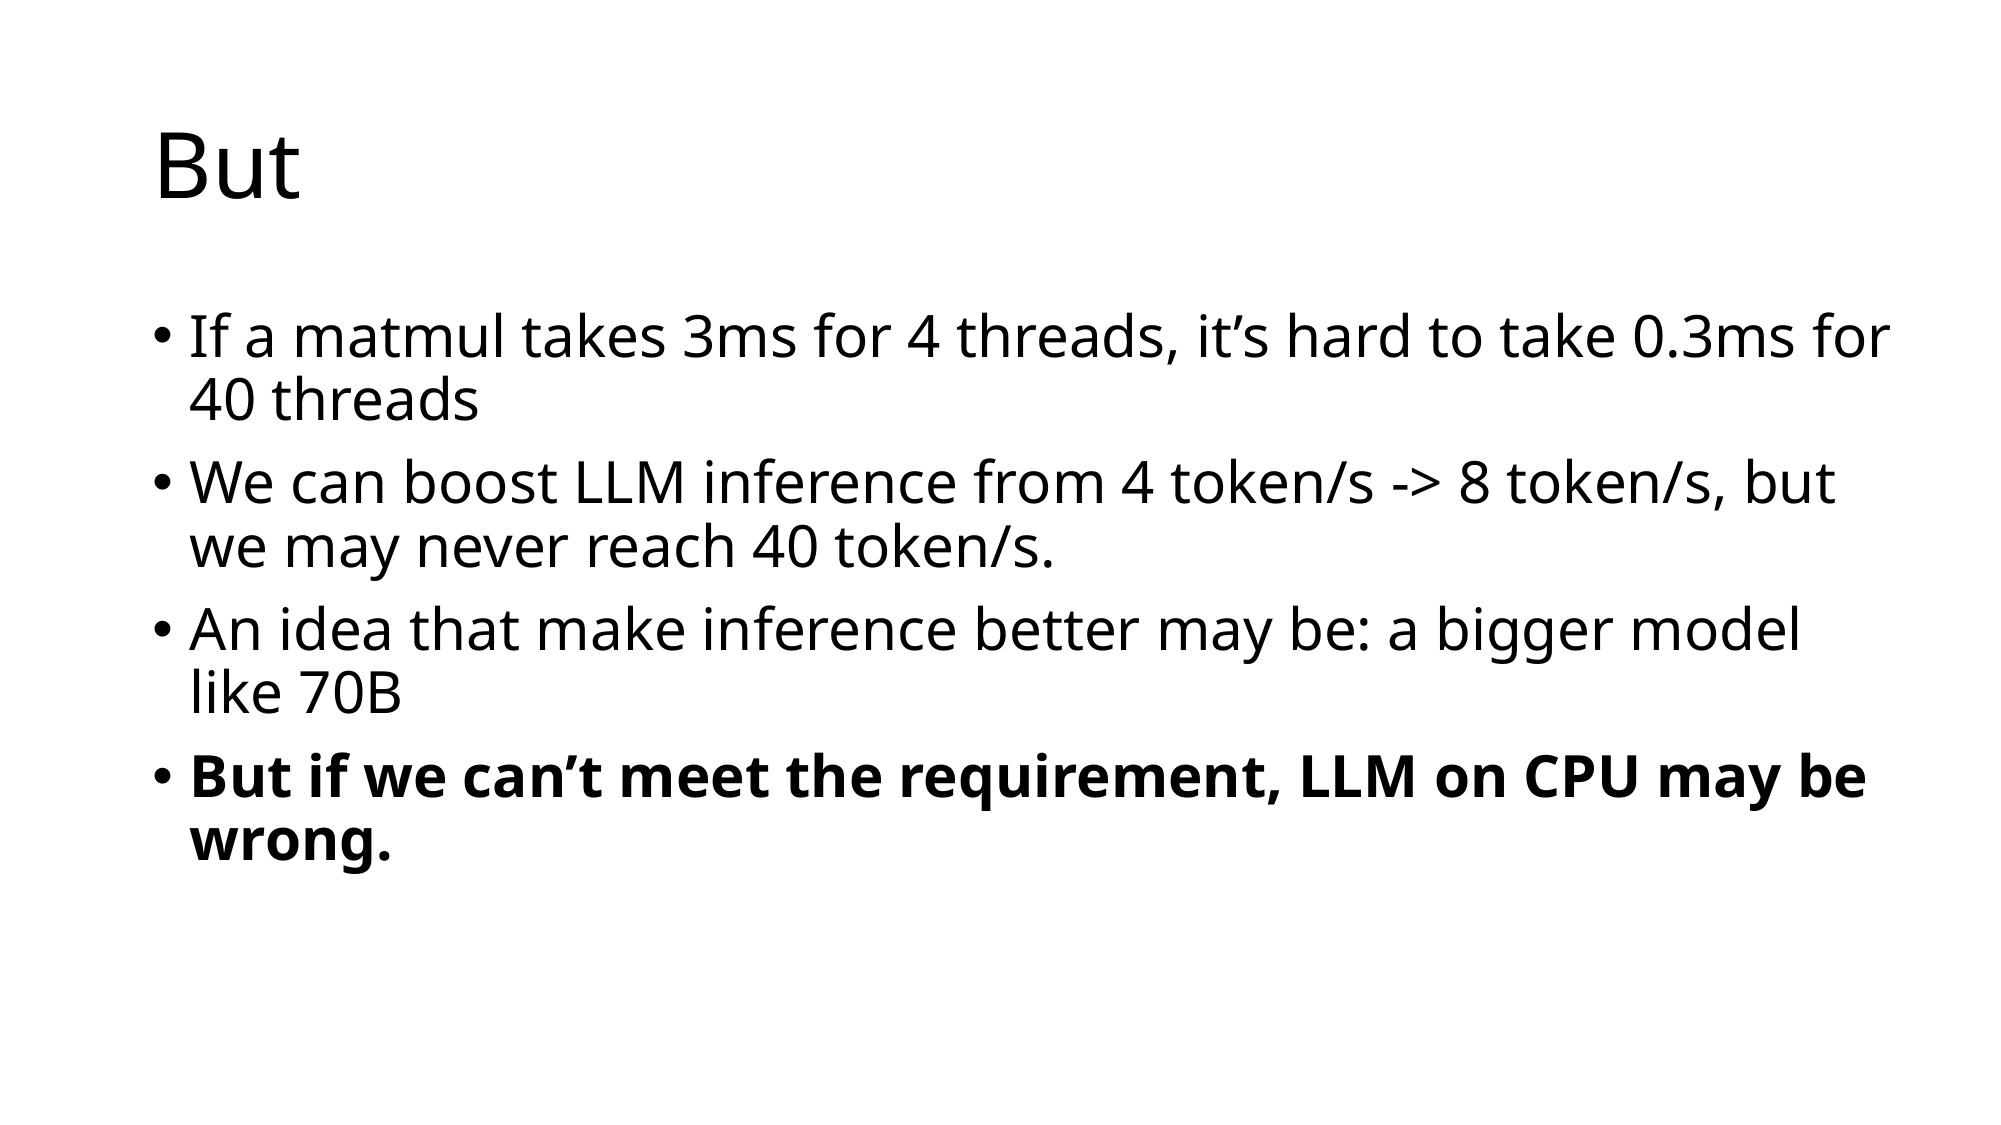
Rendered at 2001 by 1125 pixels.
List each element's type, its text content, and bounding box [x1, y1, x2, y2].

list If a matmul takes 3ms for 4 threads, it’s hard to take 0.3ms for 40 threads We can boost LLM inference from 4 token/s -> 8 token/s, but we may never reach 40 token/s. An idea that make inference better may be: a bigger model like 70B But if we can’t meet the requirement, LLM on CPU may be wrong. [137, 299, 1911, 1014]
title But [137, 59, 1863, 278]
